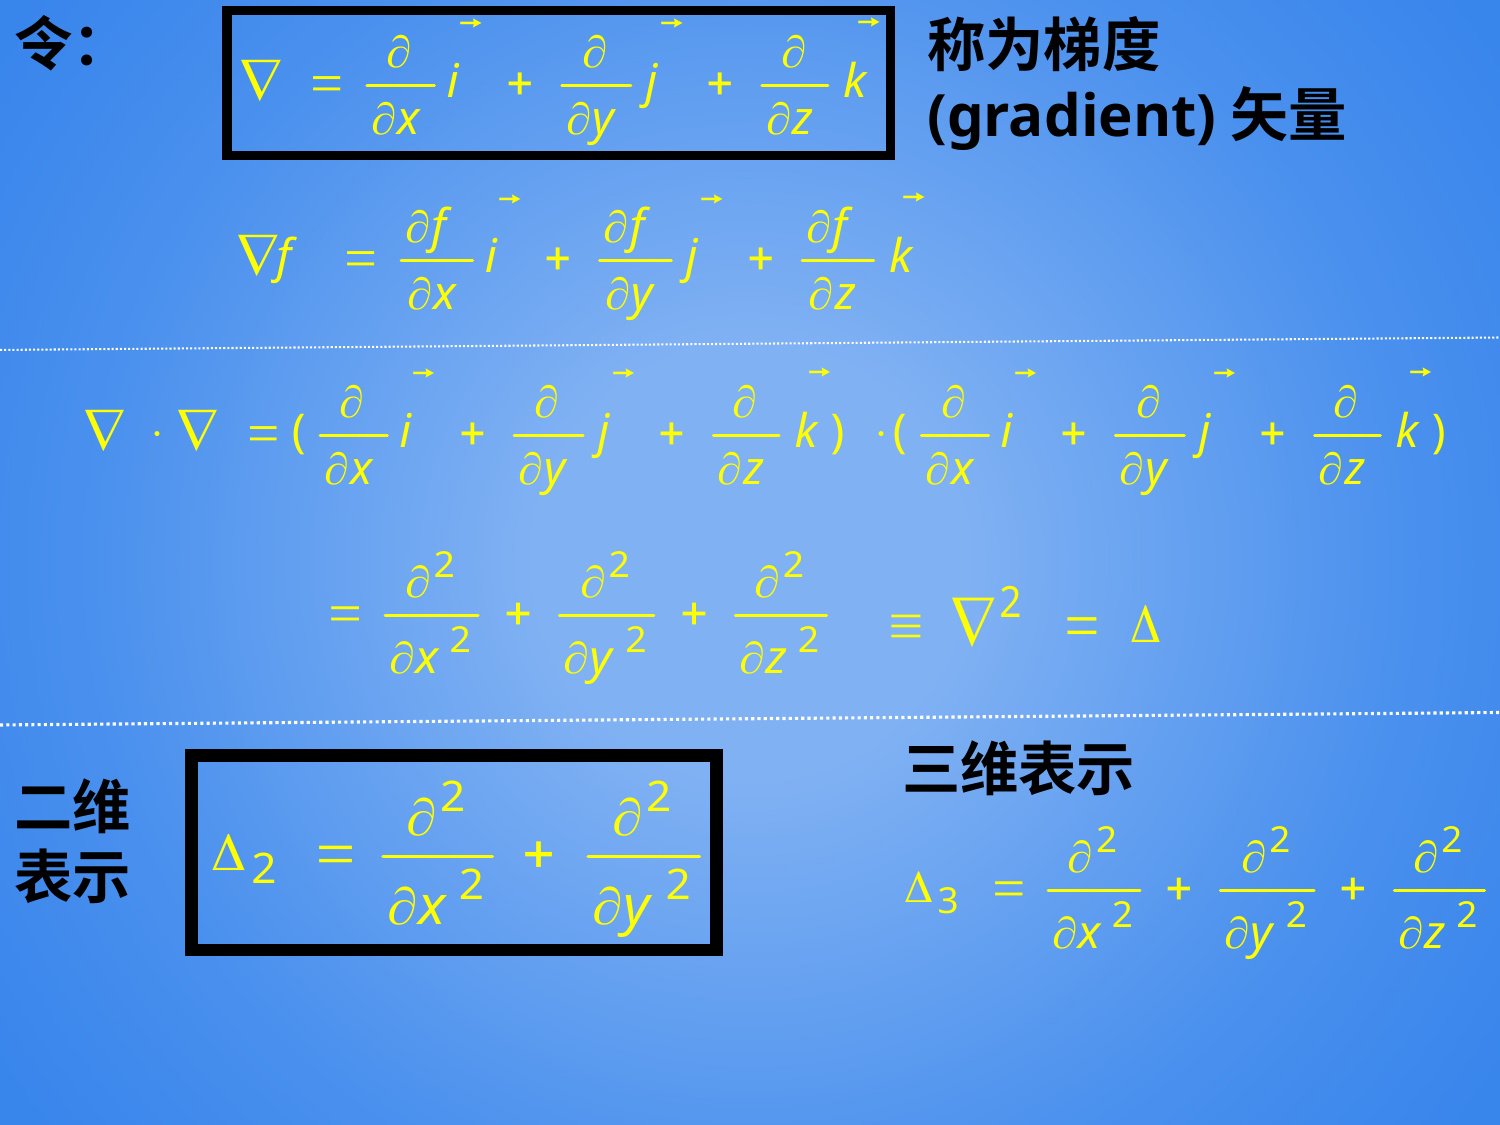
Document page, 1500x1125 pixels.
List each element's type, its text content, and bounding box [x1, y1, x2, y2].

picture [0, 0, 1500, 1125]
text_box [75, 365, 1461, 501]
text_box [872, 562, 1178, 656]
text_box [315, 534, 840, 690]
text_box 二维表示 [0, 762, 175, 918]
text_box 令： [0, 0, 175, 85]
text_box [197, 761, 711, 944]
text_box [231, 15, 886, 151]
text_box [893, 809, 1494, 965]
text_box 称为梯度(gradient)矢量 [912, 0, 1438, 155]
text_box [228, 190, 936, 326]
text_box 三维表示 [887, 725, 1225, 810]
